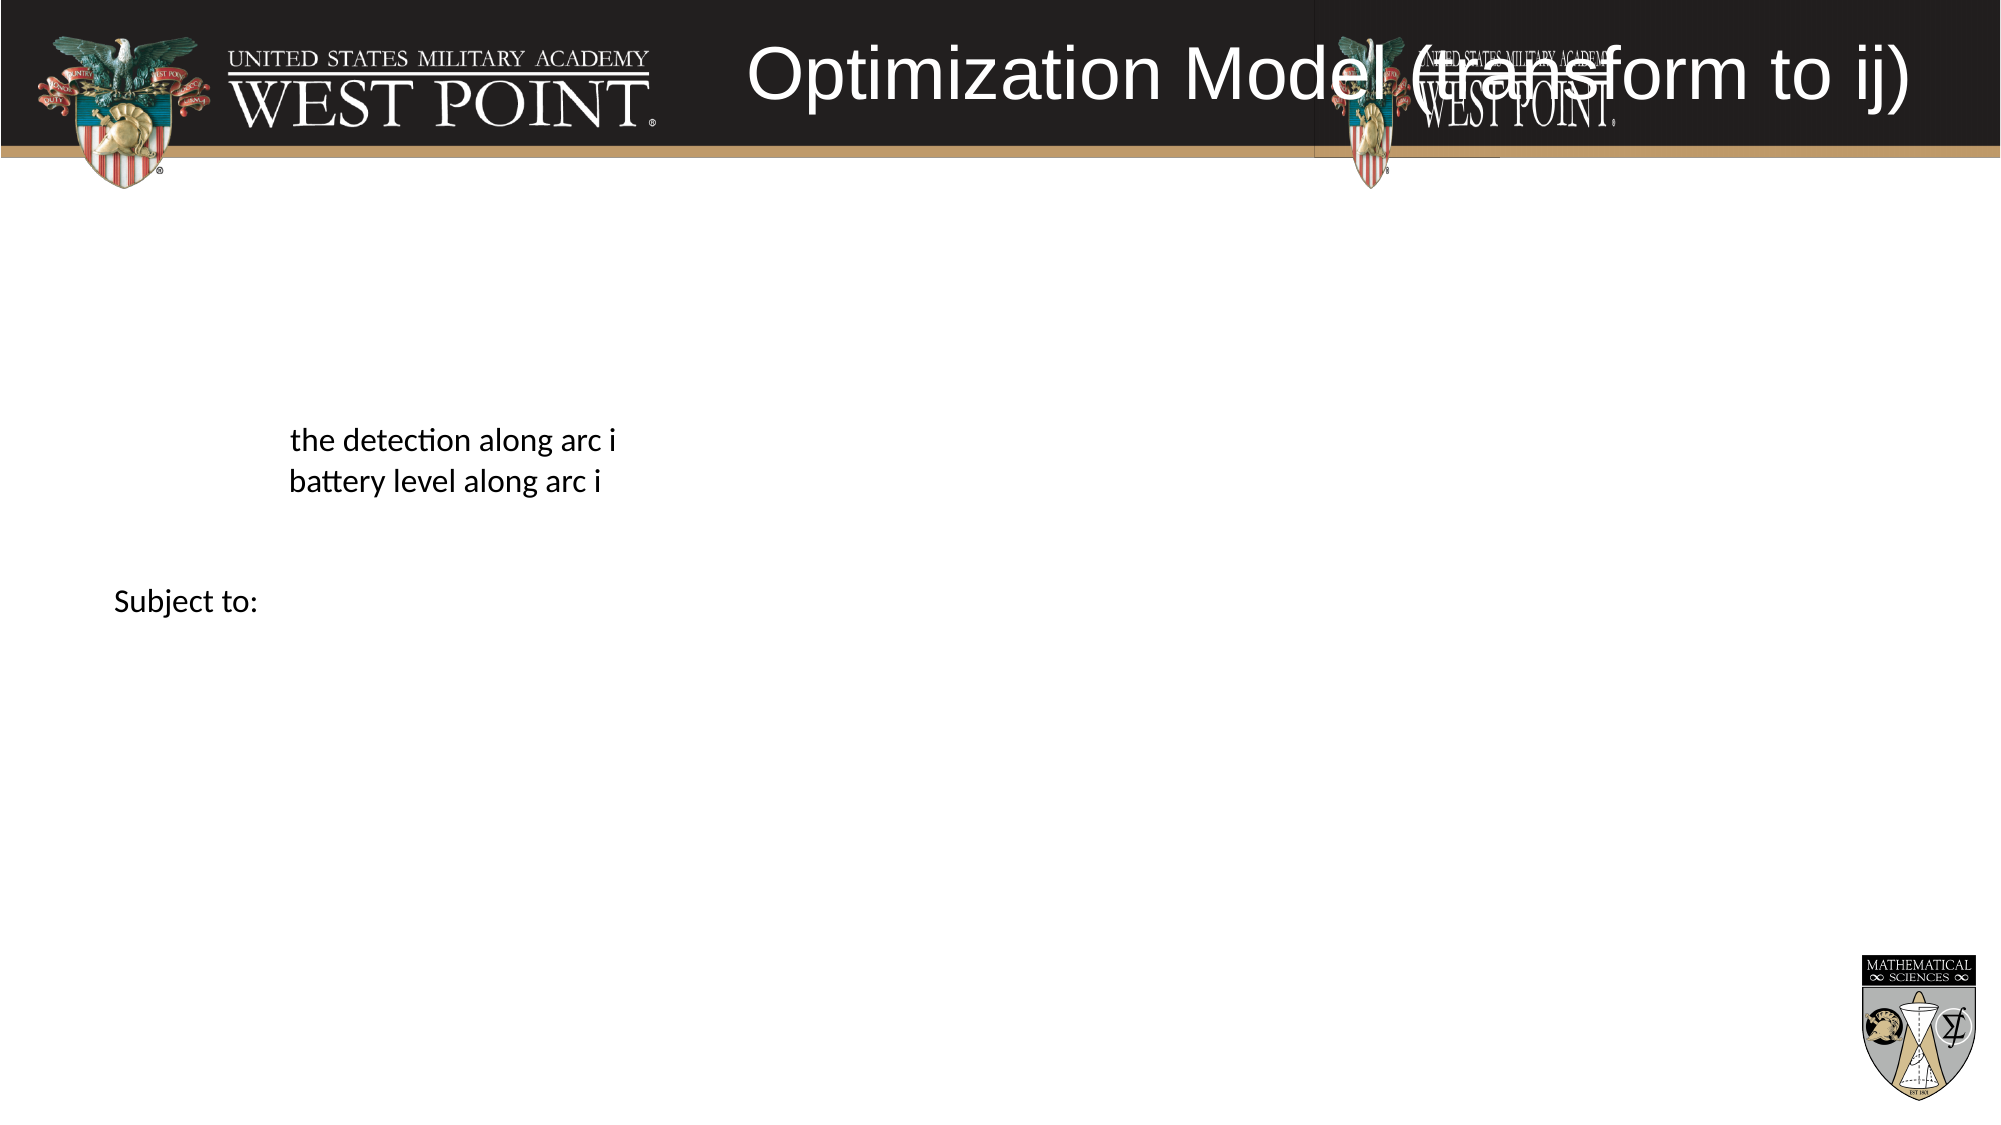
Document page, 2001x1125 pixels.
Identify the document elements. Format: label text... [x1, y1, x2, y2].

title Optimization Model (transform to ij) [711, 22, 1949, 129]
picture [1862, 955, 1976, 1101]
picture [0, 0, 2001, 189]
